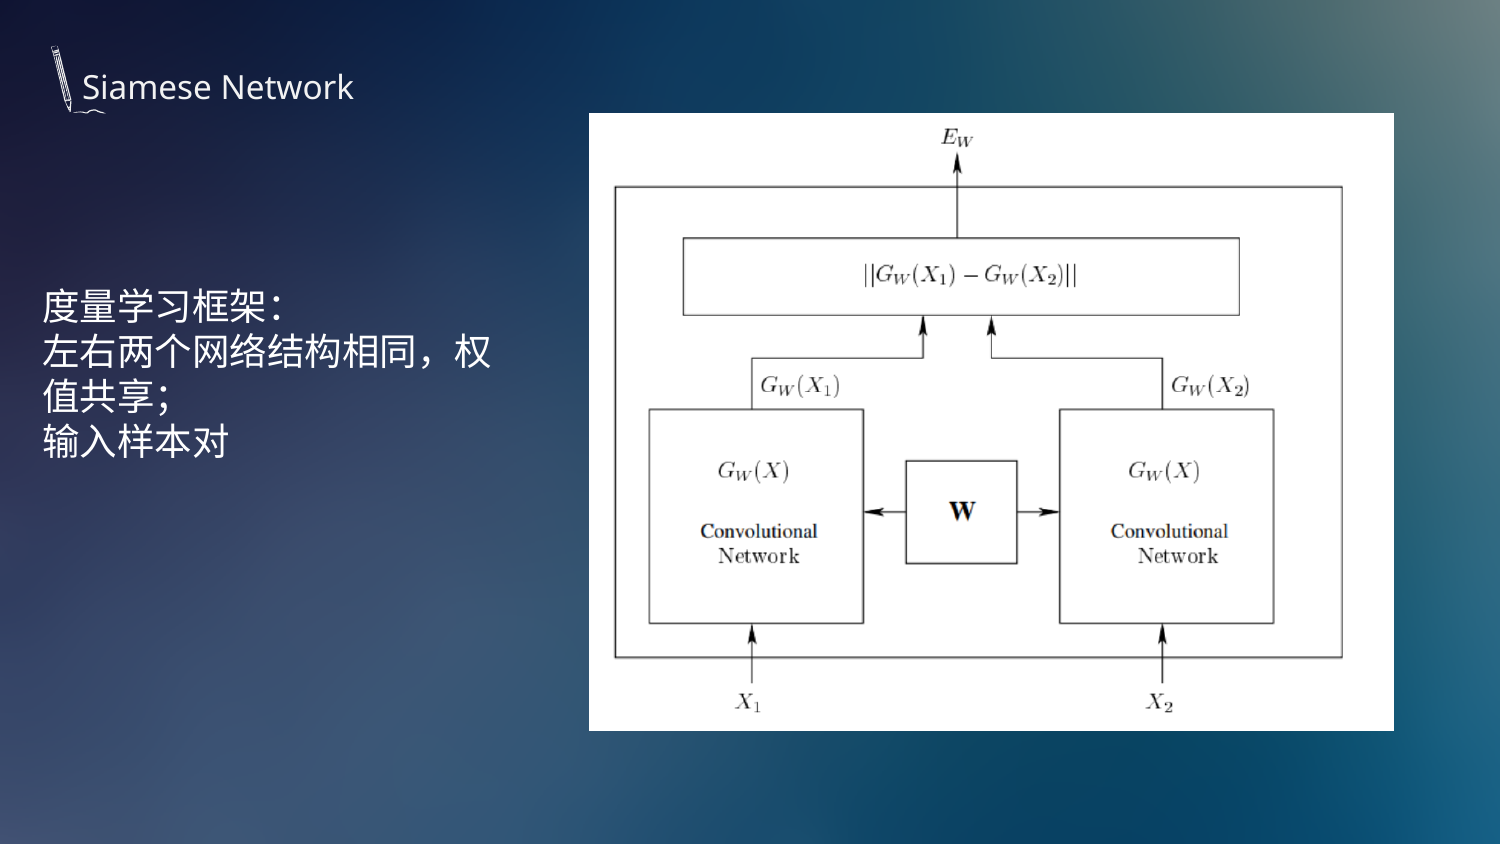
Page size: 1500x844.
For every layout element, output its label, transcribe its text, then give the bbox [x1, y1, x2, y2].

text_box Siamese Network [106, 58, 471, 114]
text_box 度量学习框架： 左右两个网络结构相同，权值共享； 输入样本对 [27, 275, 511, 515]
picture [0, 0, 1500, 844]
